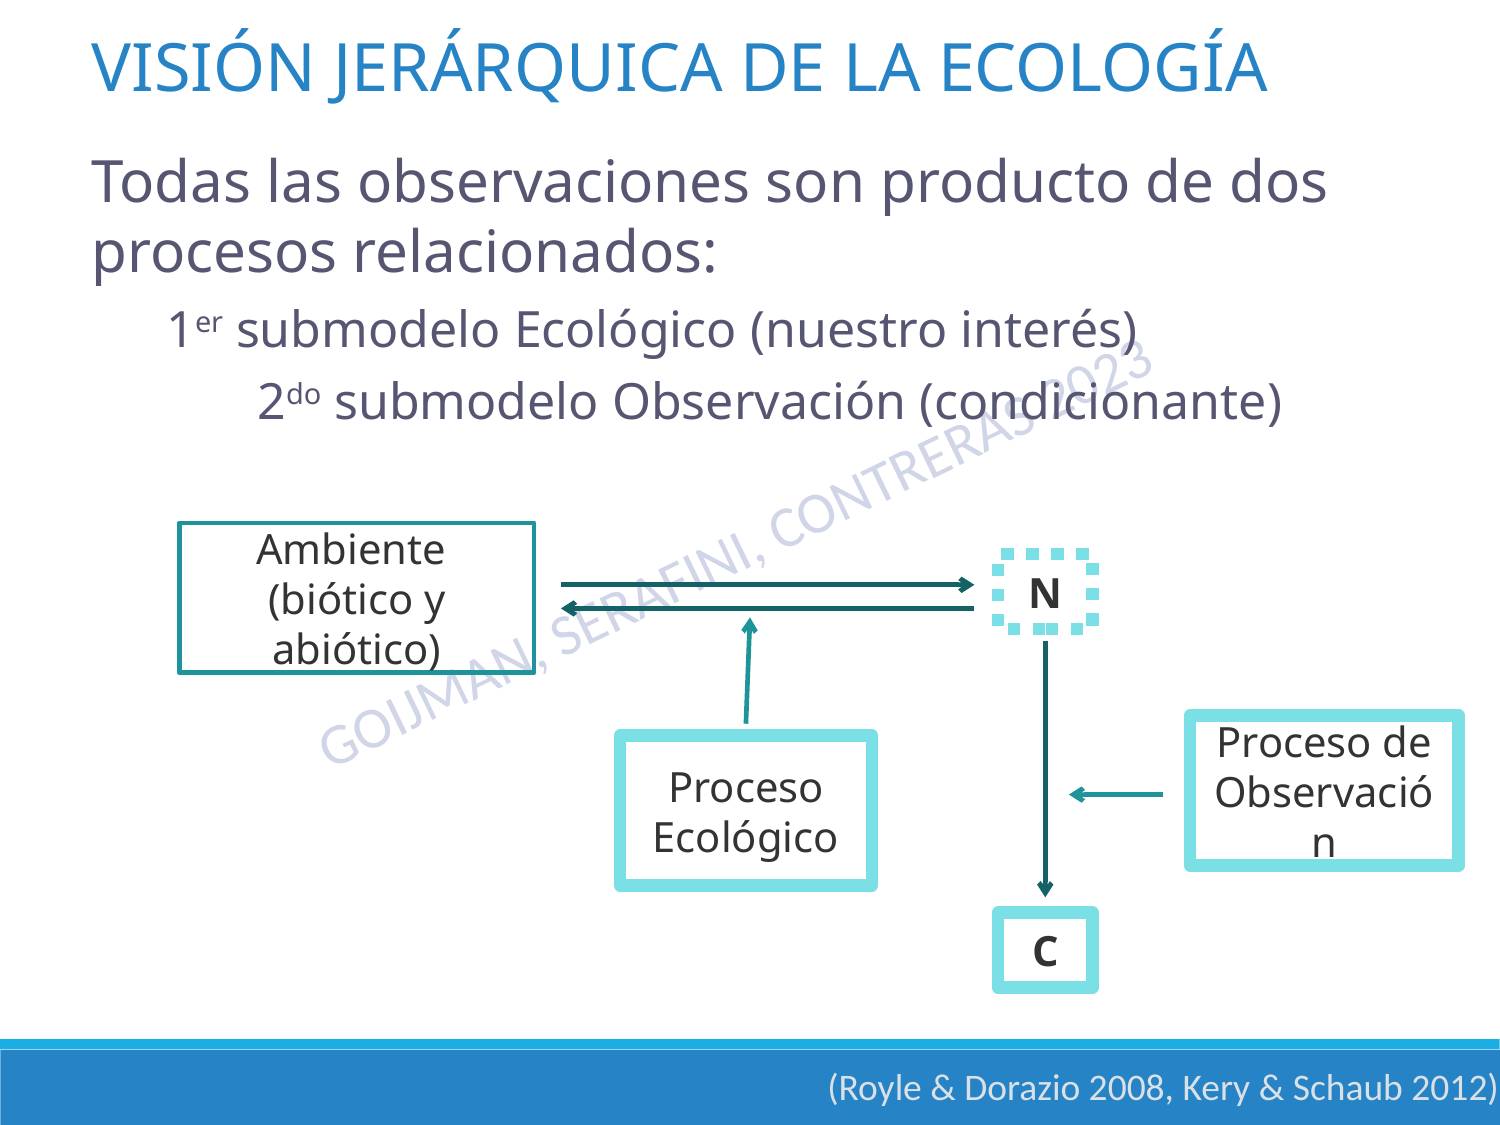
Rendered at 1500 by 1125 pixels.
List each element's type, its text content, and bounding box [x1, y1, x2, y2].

text_box C [997, 911, 1094, 989]
text_box Todas las observaciones son producto de dos procesos relacionados: 1er submodelo Ecológico (nuestro interés) 2do submodelo Observación (condicionante) [76, 137, 1496, 1034]
text_box Proceso de Observación [1189, 714, 1460, 867]
text_box VISIÓN JERÁRQUICA DE LA ECOLOGÍA [76, 17, 1341, 113]
text_box Ambiente (biótico y abiótico) [178, 522, 535, 674]
text_box (Royle & Dorazio 2008, Kery & Schaub 2012) [812, 1055, 1500, 1116]
text_box Proceso Ecológico [619, 734, 873, 887]
text_box N [997, 553, 1094, 630]
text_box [745, 616, 751, 725]
